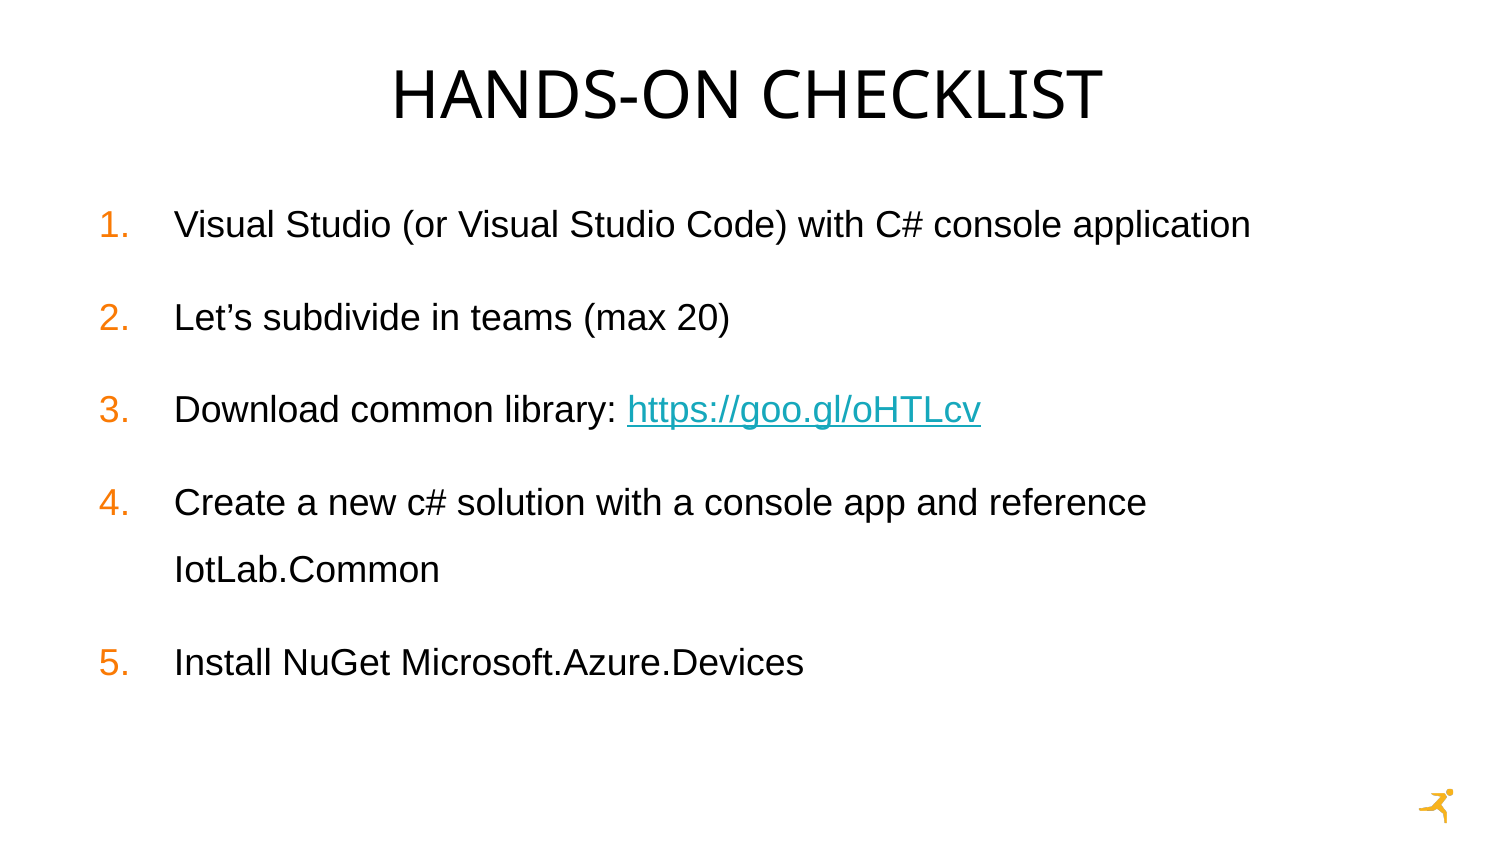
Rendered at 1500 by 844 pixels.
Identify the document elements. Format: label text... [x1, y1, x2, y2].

list Visual Studio (or Visual Studio Code) with C# console application Let’s subdivide in teams (max 20) Download common library: https://goo.gl/oHTLcv Create a new c# solution with a console app and reference IotLab.Common Install NuGet Microsoft.Azure.Devices [98, 177, 1402, 761]
picture [1406, 776, 1466, 836]
title Hands-on checklist [94, 66, 1402, 111]
